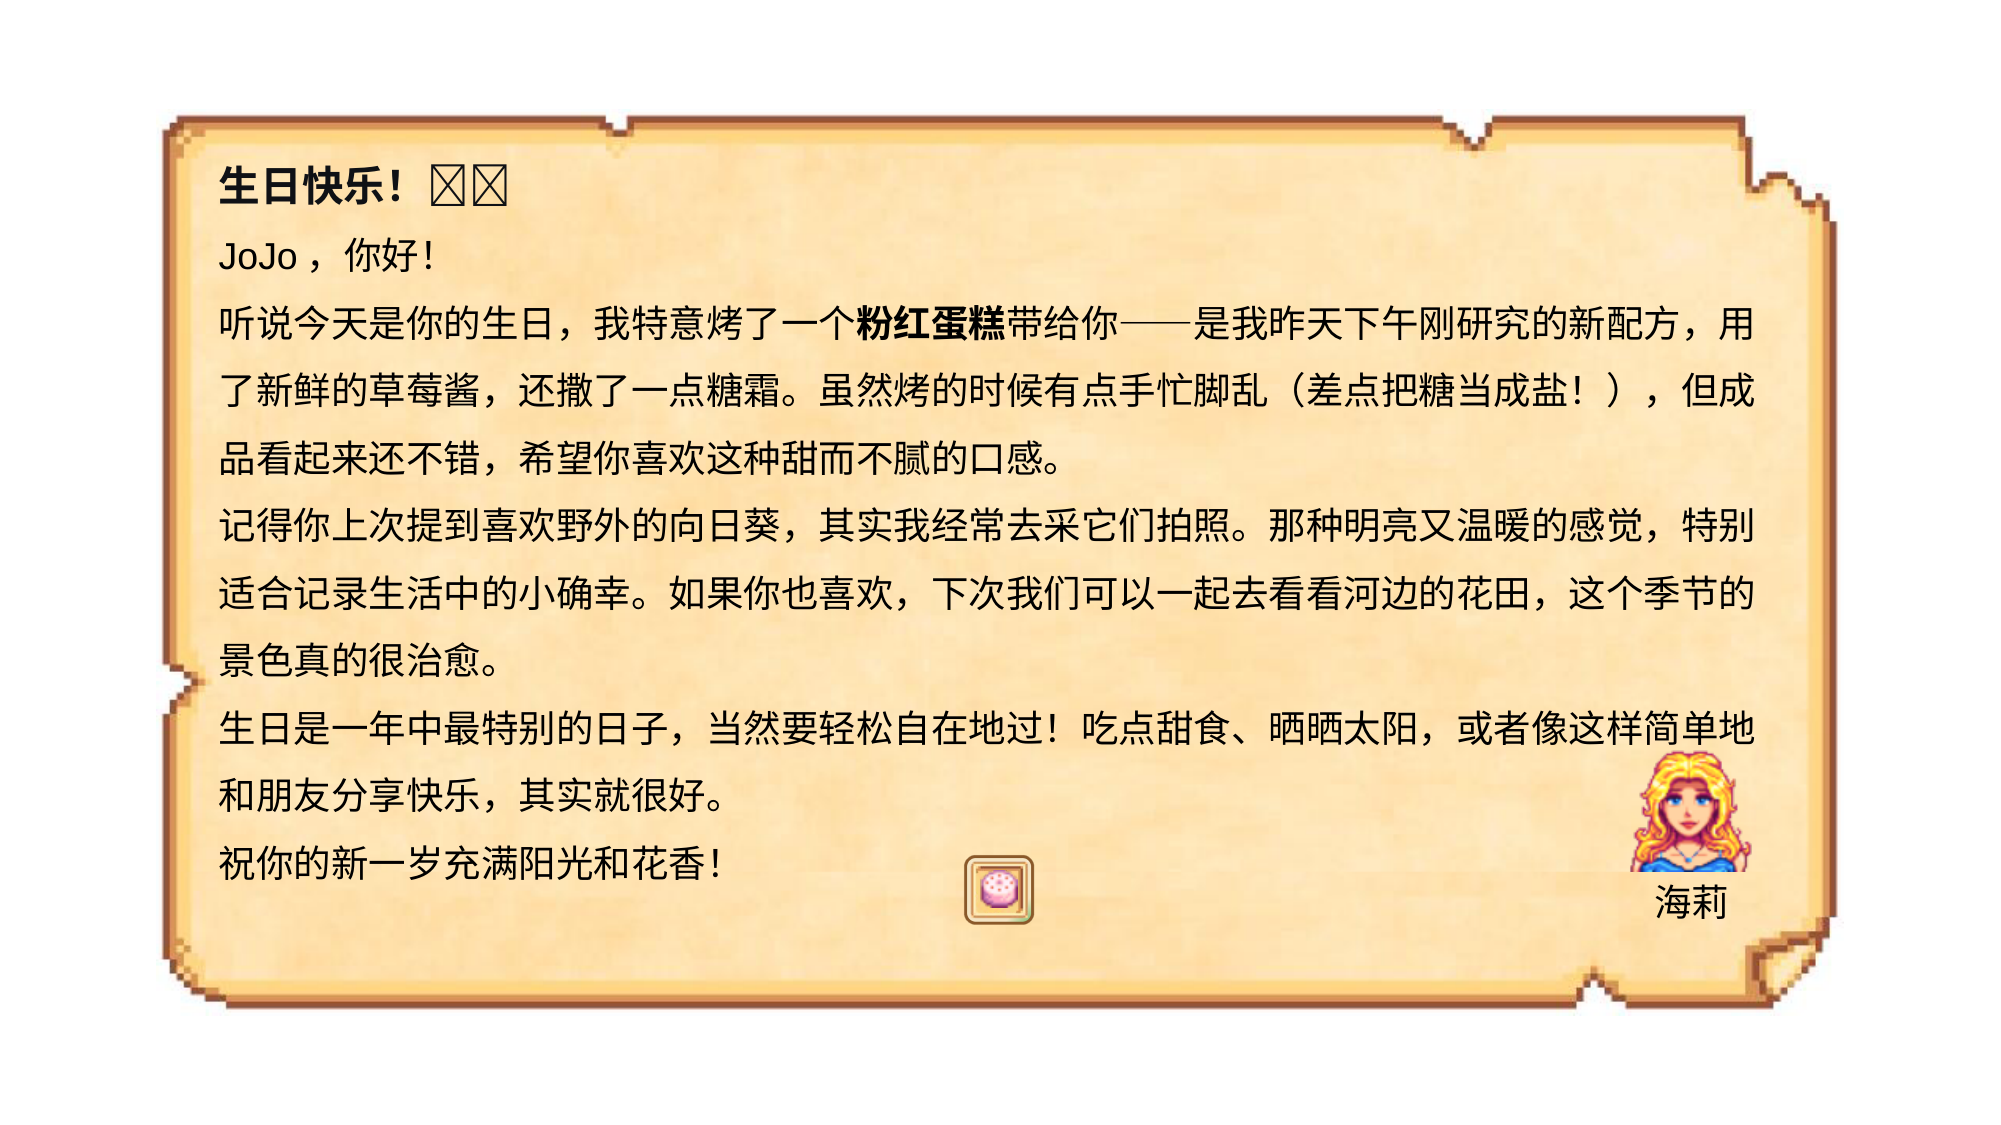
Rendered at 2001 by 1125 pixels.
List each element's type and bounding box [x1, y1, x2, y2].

picture [156, 109, 1844, 1016]
